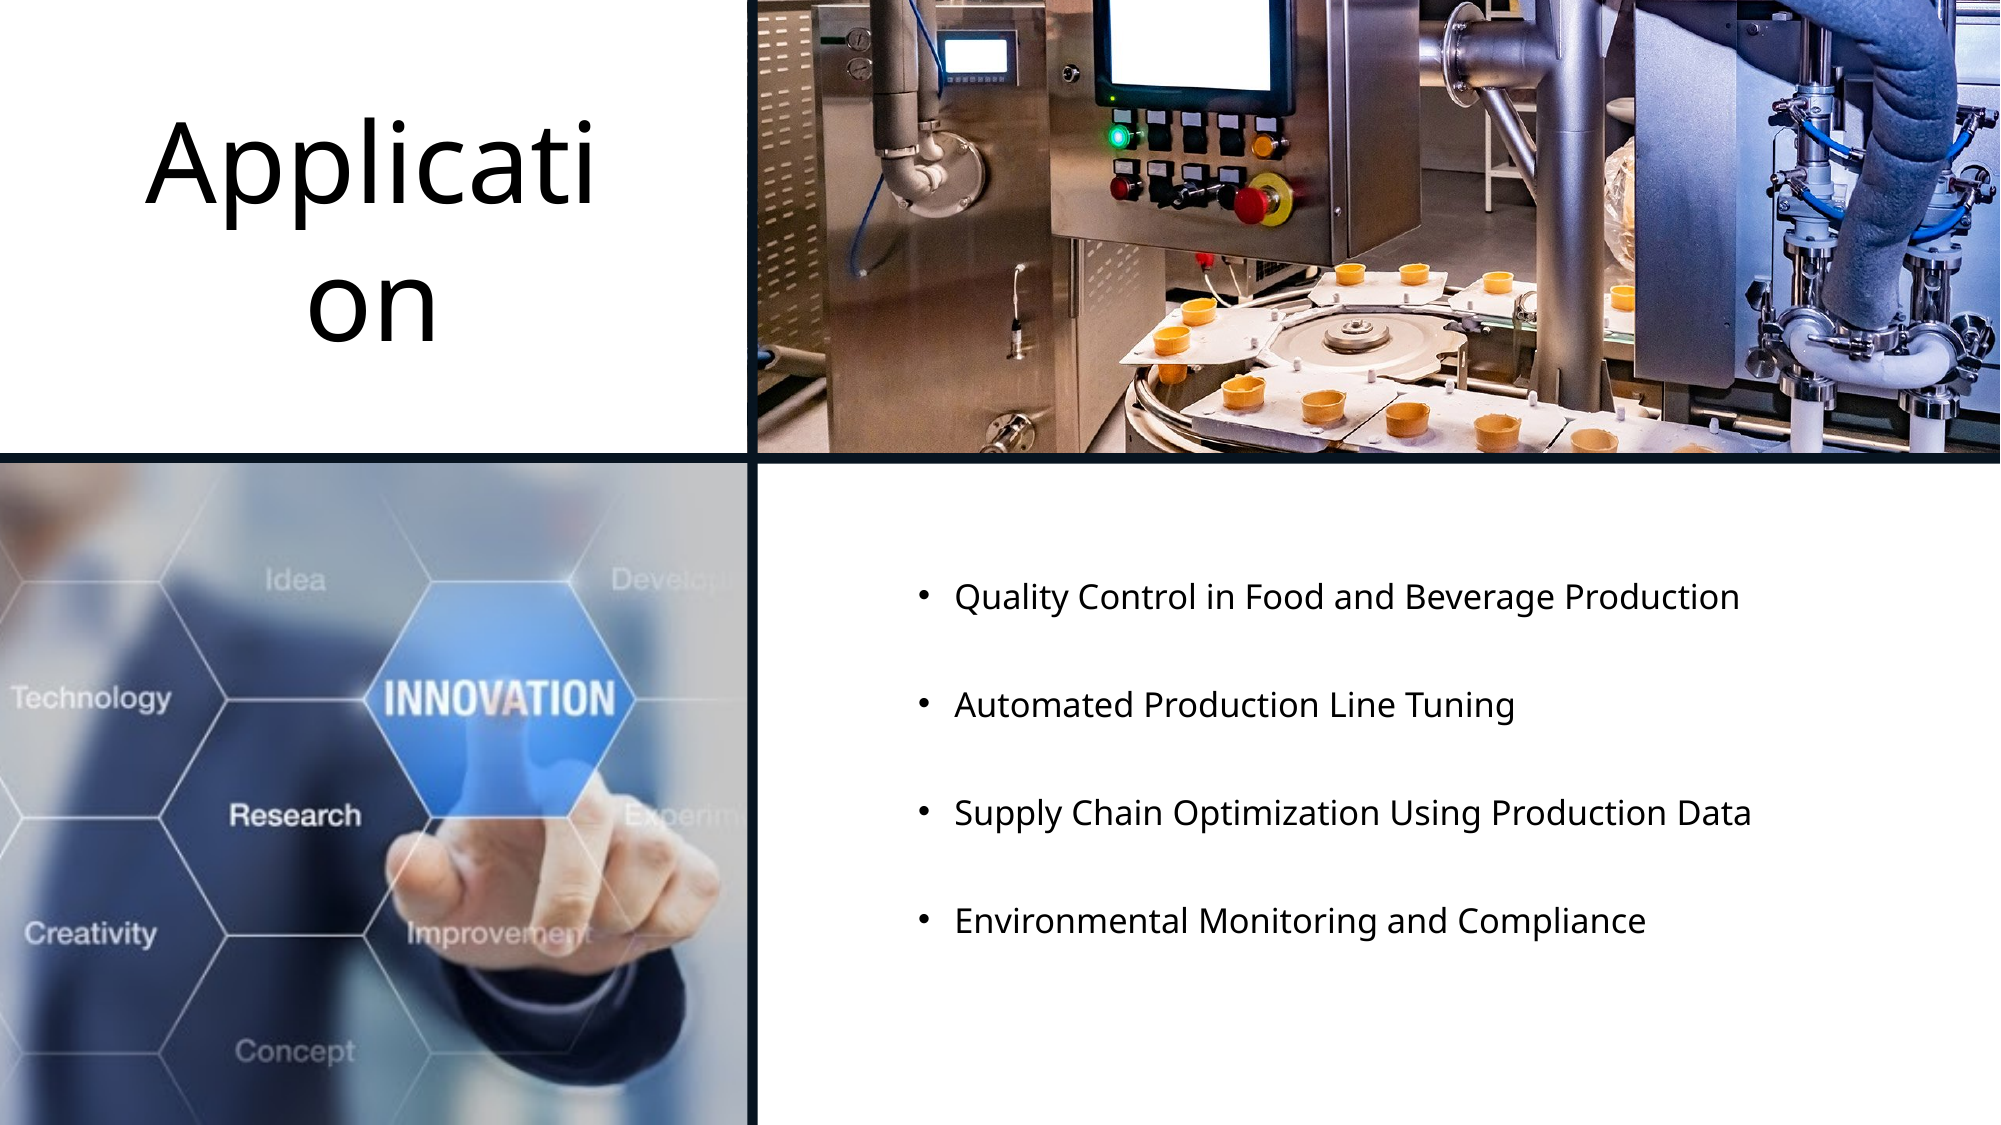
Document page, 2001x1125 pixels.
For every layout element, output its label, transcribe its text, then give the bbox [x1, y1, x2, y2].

text_box [0, 452, 746, 463]
text_box Quality Control in Food and Beverage Production Automated Production Line Tuning Supply Chain Optimization Using Production Data Environmental Monitoring and Compliance [893, 566, 1836, 952]
text_box [0, 0, 746, 452]
text_box Application [96, 82, 649, 381]
text_box [759, 454, 2000, 465]
picture [746, 0, 2000, 454]
text_box [746, 454, 759, 1125]
picture [0, 463, 750, 1125]
text_box [759, 465, 2000, 1125]
